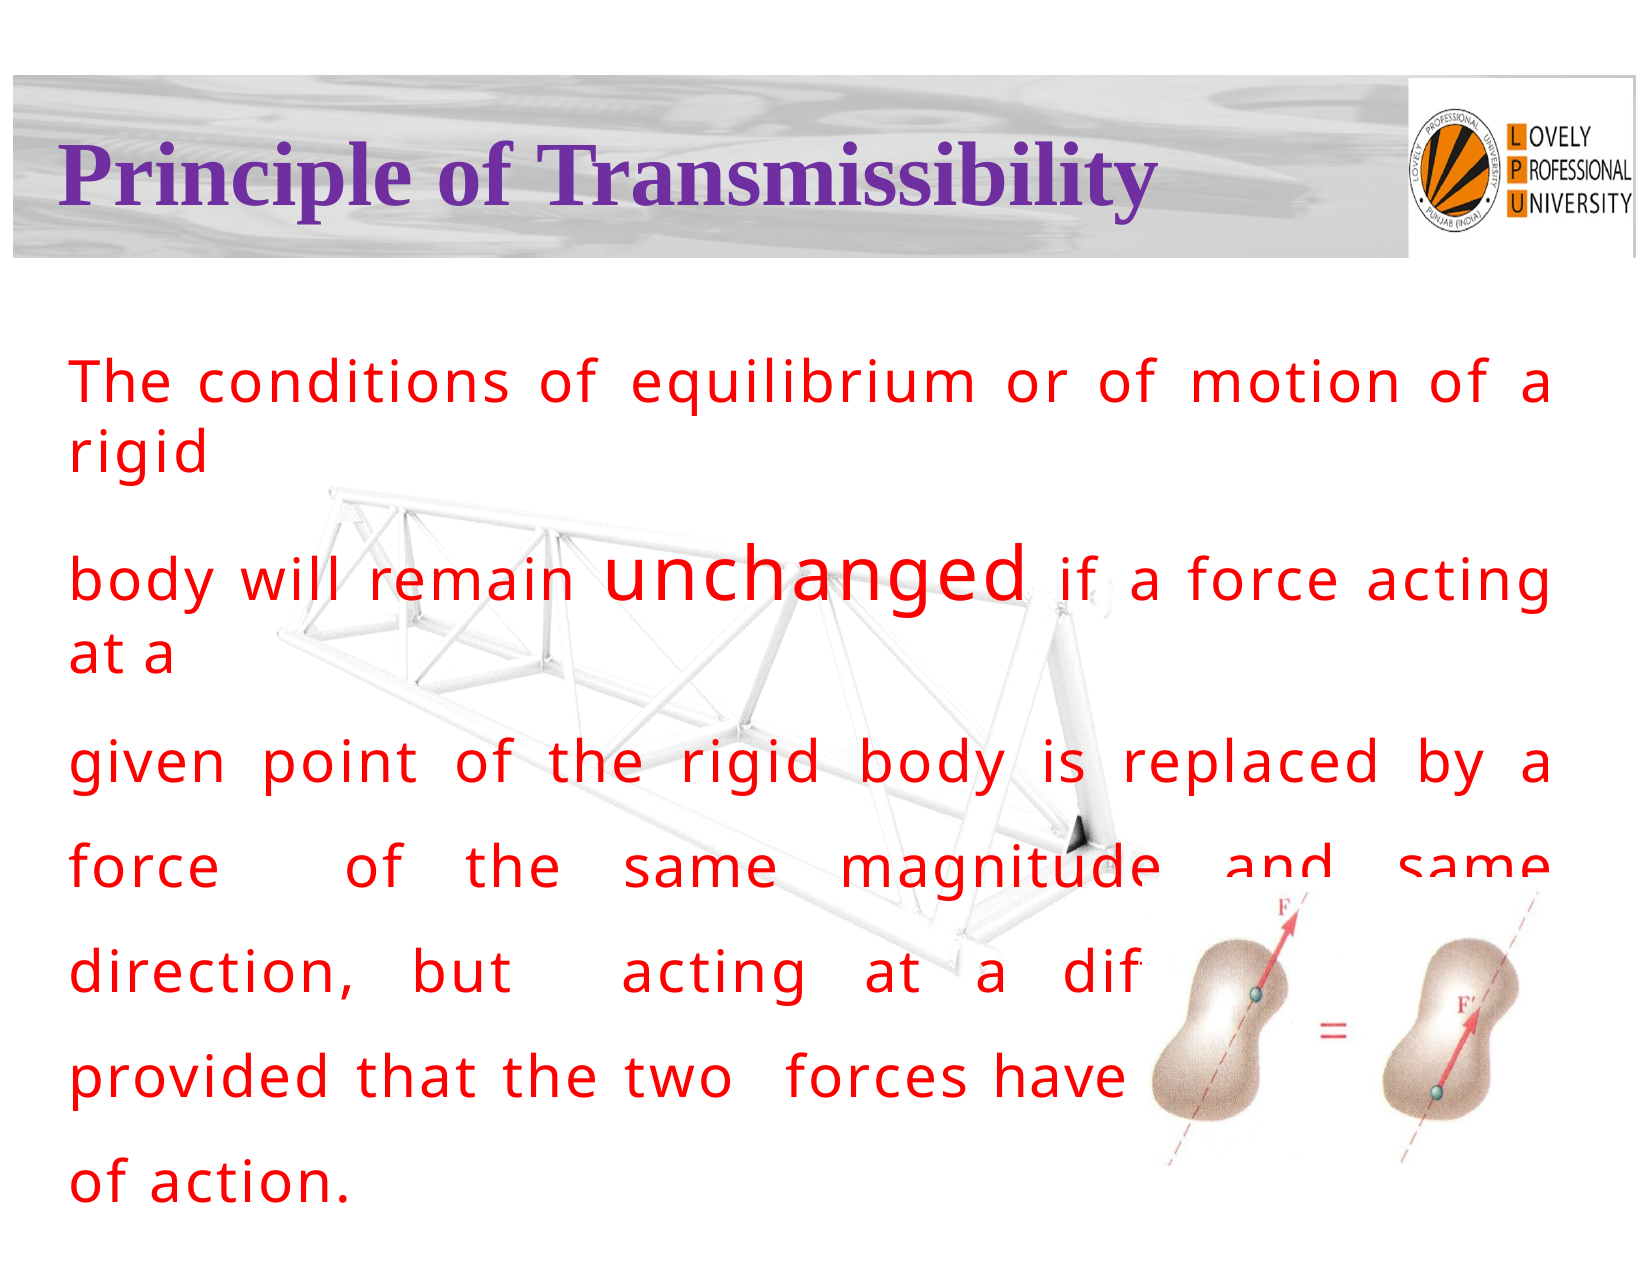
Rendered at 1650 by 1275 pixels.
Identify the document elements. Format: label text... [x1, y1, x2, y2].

text_box The conditions of equilibrium or of motion of a rigid body will remain unchanged if a force acting at a given point of the rigid body is replaced by a force of the same magnitude and same direction, but acting at a different point, provided that the two forces have the same line of action. [66, 310, 1556, 1214]
picture [13, 75, 1636, 258]
title Principle of Transmissibility [55, 111, 1168, 327]
picture [1142, 877, 1554, 1167]
